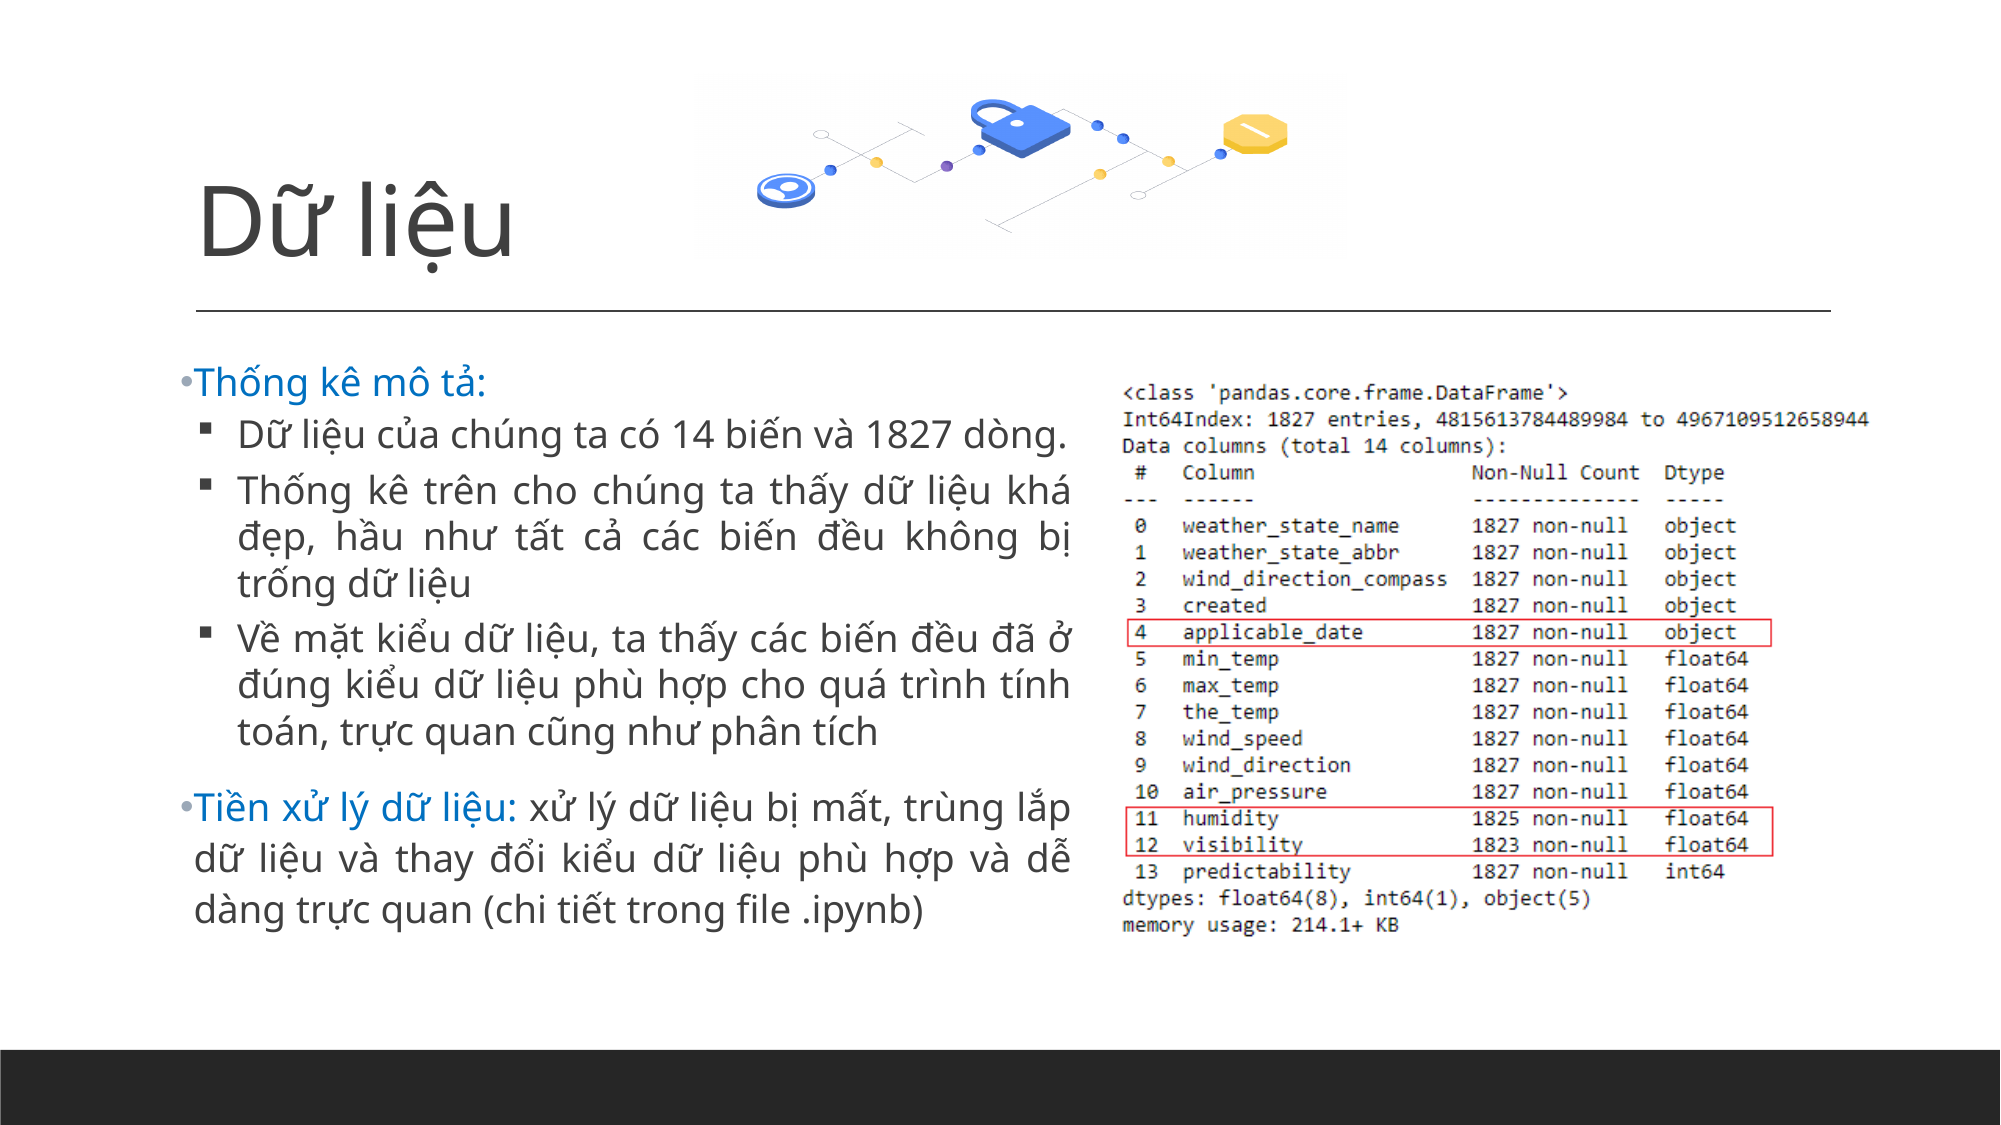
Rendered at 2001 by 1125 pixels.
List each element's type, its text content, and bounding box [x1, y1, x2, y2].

picture [1117, 377, 1877, 957]
title Dữ liệu [180, 47, 1830, 285]
picture [693, 72, 1347, 260]
list Thống kê mô tả: Dữ liệu của chúng ta có 14 biến và 1827 dòng. Thống kê trên cho chúng ta thấy dữ liệu khá đẹp, hầu như tất cả các biến đều không bị trống dữ liệu Về mặt kiểu dữ liệu, ta thấy các biến đều đã ở đúng kiểu dữ liệu phù hợp cho quá trình tính toán, trực quan cũng như phân tích Tiền xử lý dữ liệu: xử lý dữ liệu bị mất, trùng lắp dữ liệu và thay đổi kiểu dữ liệu phù hợp và dễ dàng trực quan (chi tiết trong file .ipynb) [180, 345, 1073, 989]
